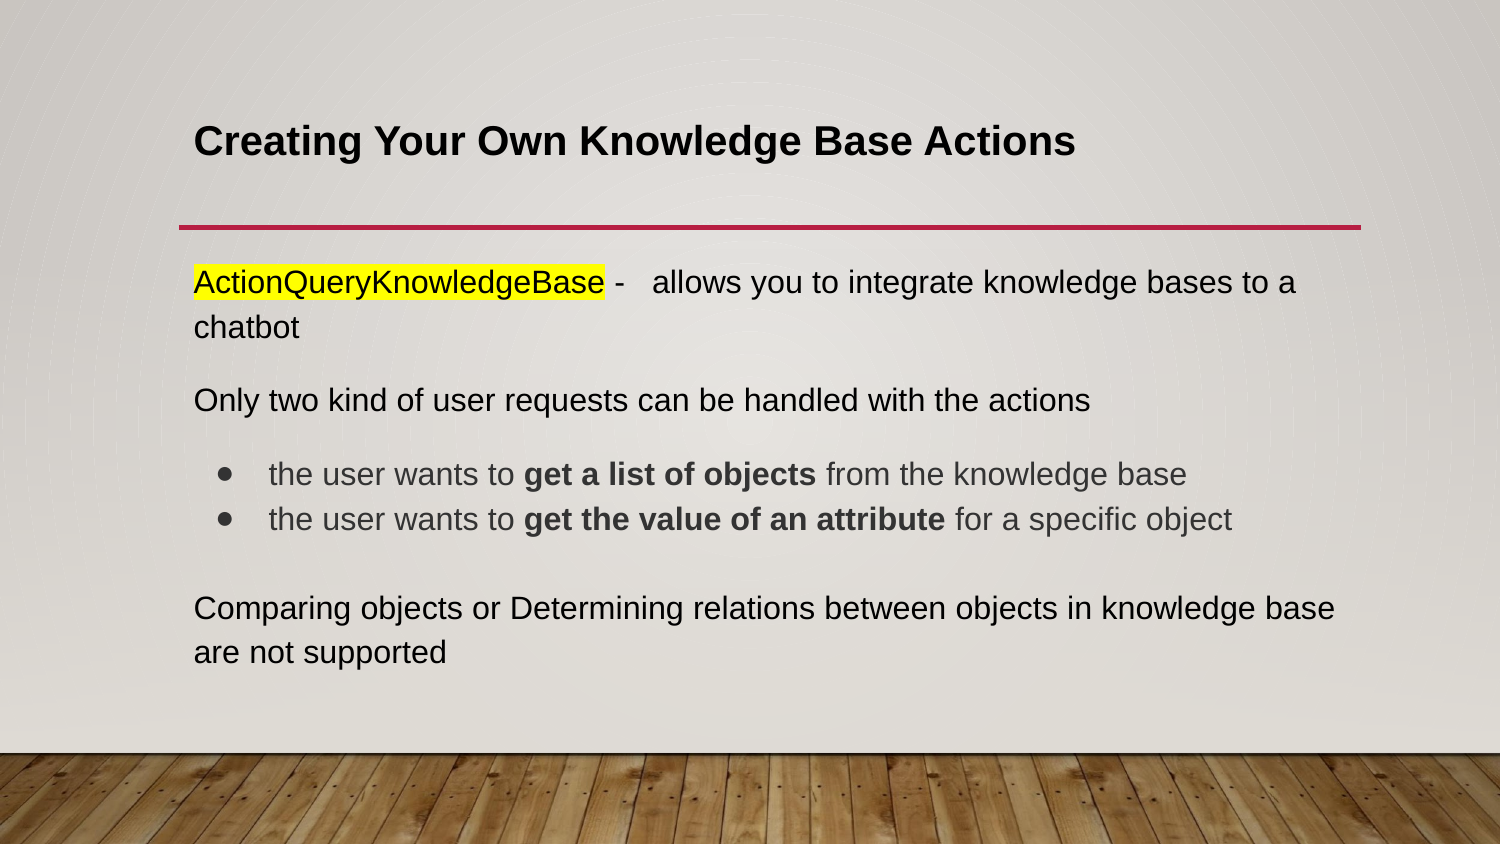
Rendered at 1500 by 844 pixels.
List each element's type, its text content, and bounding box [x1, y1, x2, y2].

list ActionQueryKnowledgeBase - allows you to integrate knowledge bases to a chatbot Only two kind of user requests can be handled with the actions the user wants to get a list of objects from the knowledge base the user wants to get the value of an attribute for a specific object Comparing objects or Determining relations between objects in knowledge base are not supported [178, 247, 1361, 673]
picture [0, 753, 1500, 844]
title Creating Your Own Knowledge Base Actions [178, 98, 1361, 229]
